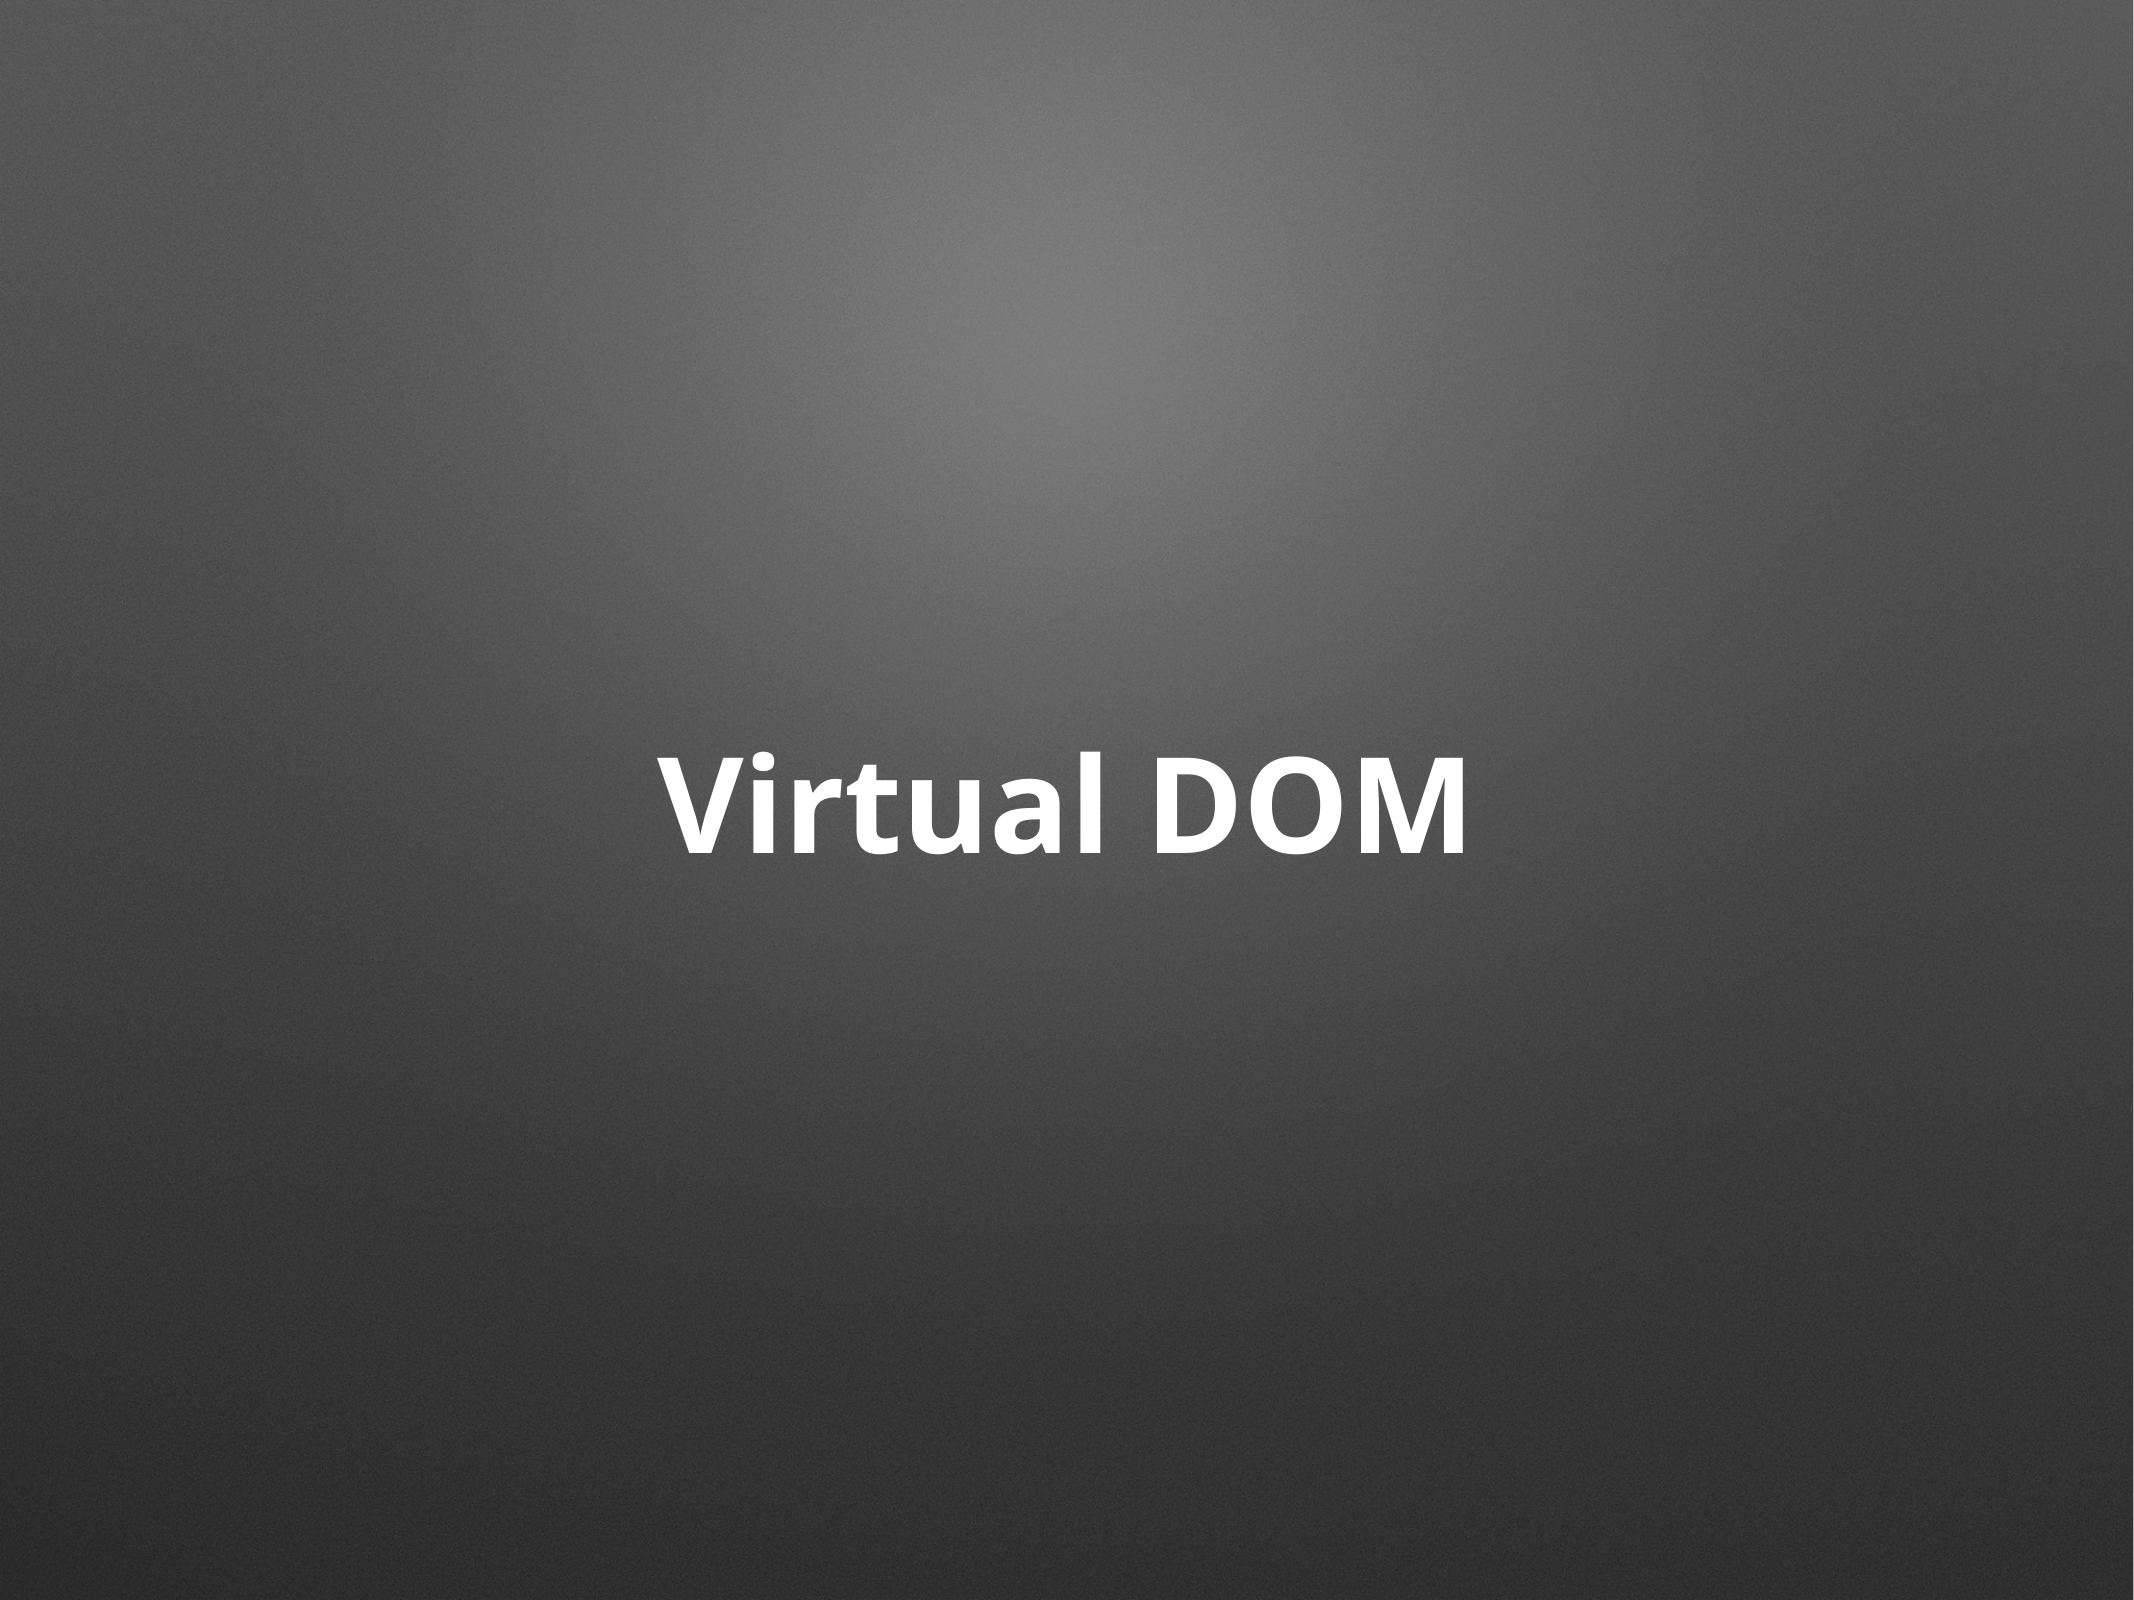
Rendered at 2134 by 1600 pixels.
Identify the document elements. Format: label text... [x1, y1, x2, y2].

picture [0, 0, 2134, 1600]
title Virtual DOM [124, 576, 2009, 1024]
